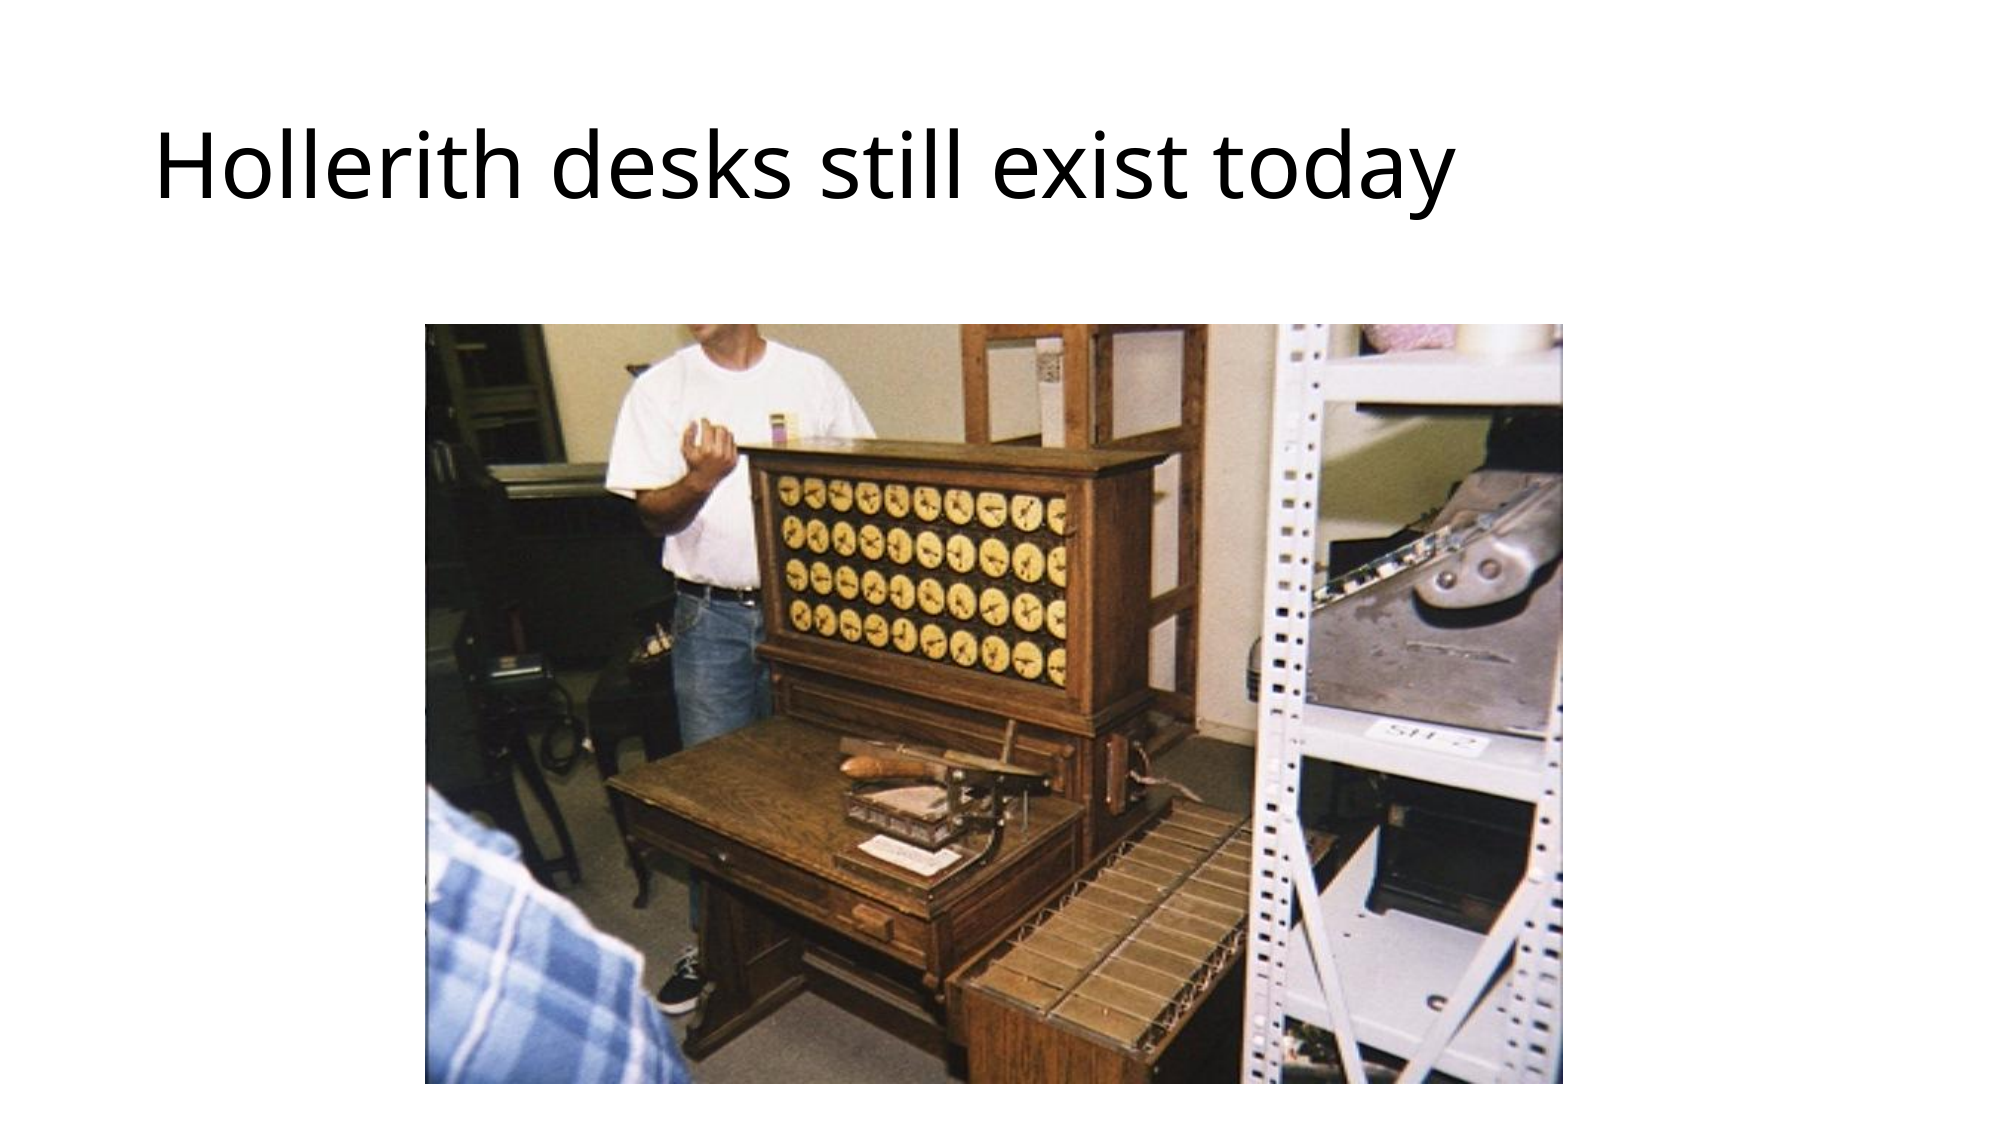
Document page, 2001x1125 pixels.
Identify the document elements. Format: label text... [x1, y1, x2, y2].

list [424, 324, 1563, 1084]
title Hollerith desks still exist today [137, 59, 1863, 278]
